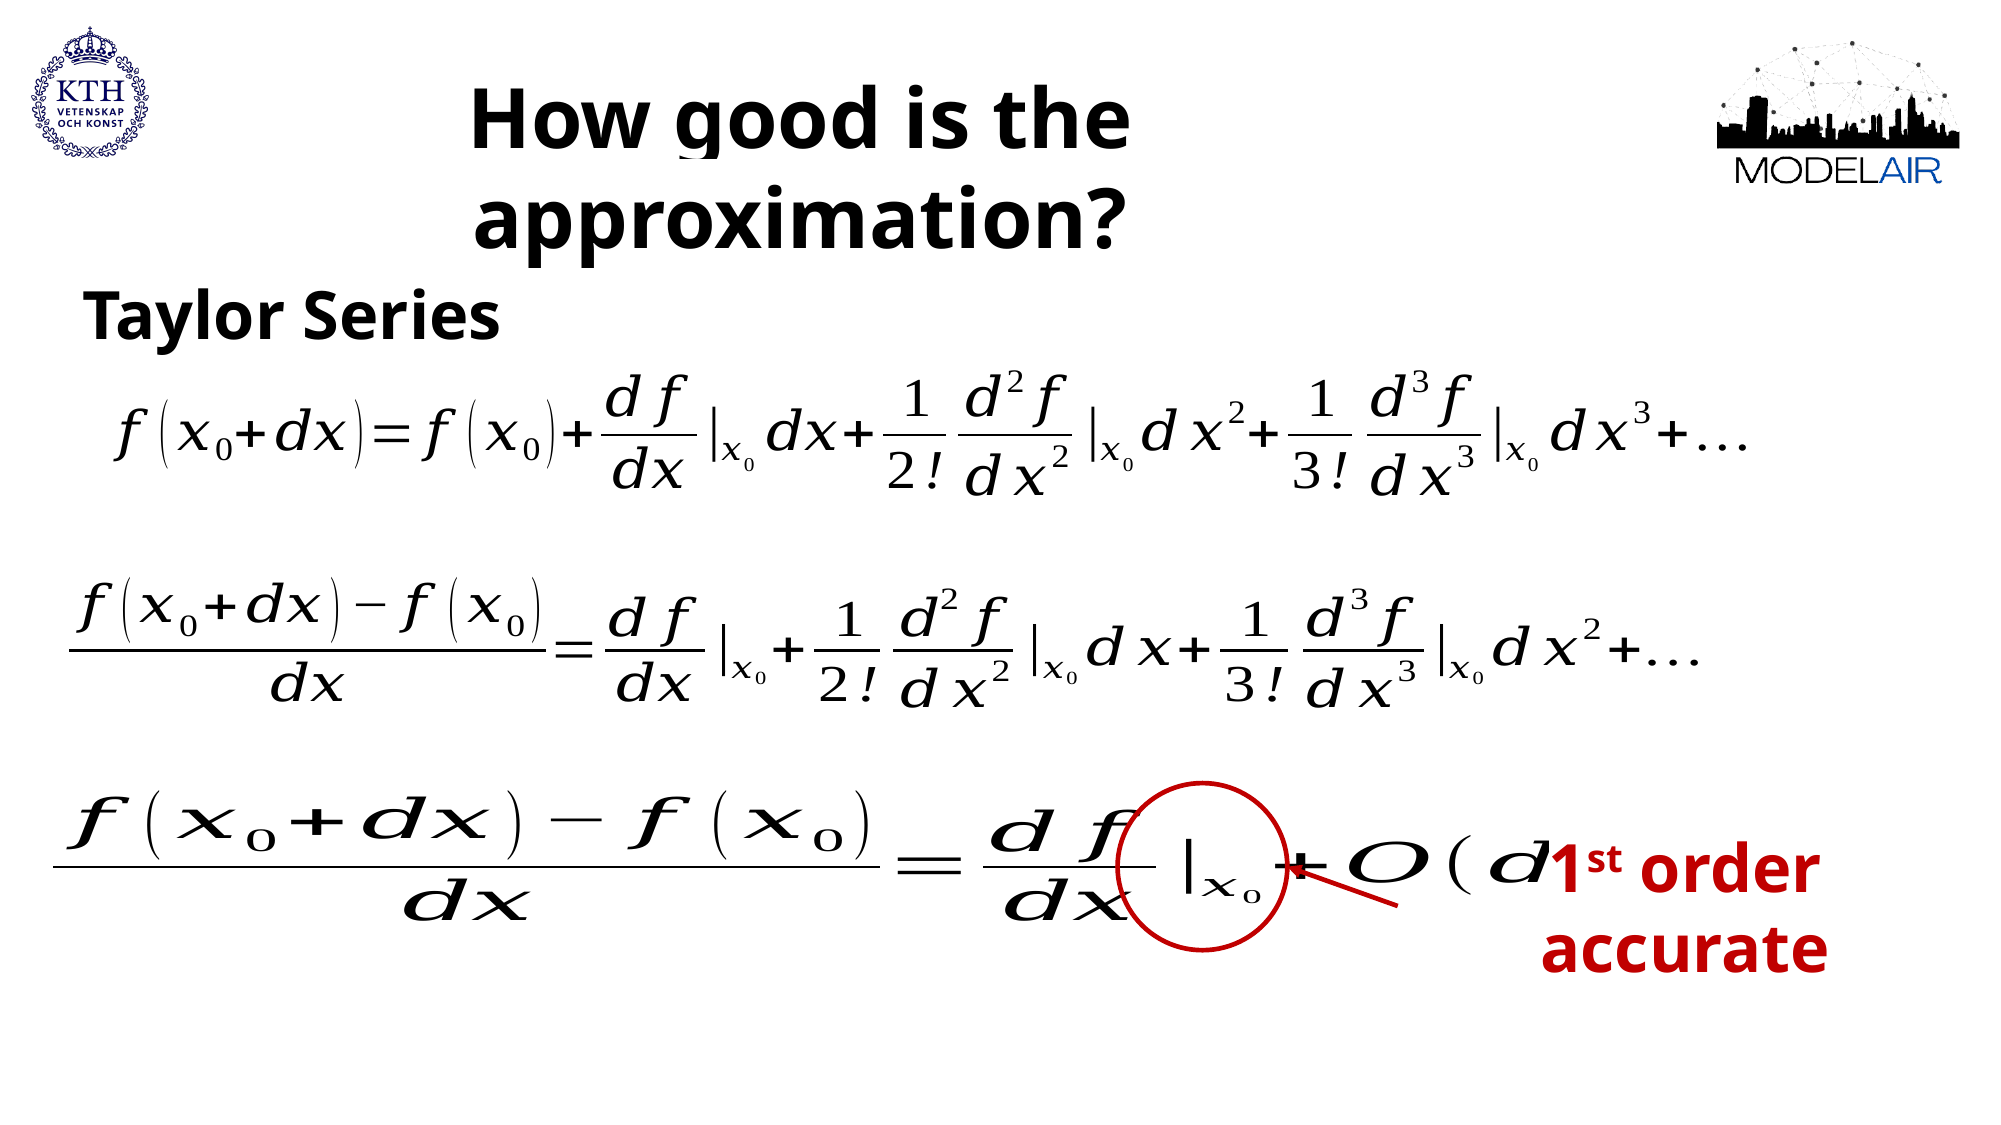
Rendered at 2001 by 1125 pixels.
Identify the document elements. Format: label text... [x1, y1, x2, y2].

picture [1703, 29, 1978, 198]
text_box How good is the approximation? [179, 57, 1421, 273]
text_box 1st order accurate [1397, 818, 1974, 994]
text_box Taylor Series [4, 265, 581, 361]
text_box [1116, 782, 1289, 952]
picture [31, 26, 149, 158]
